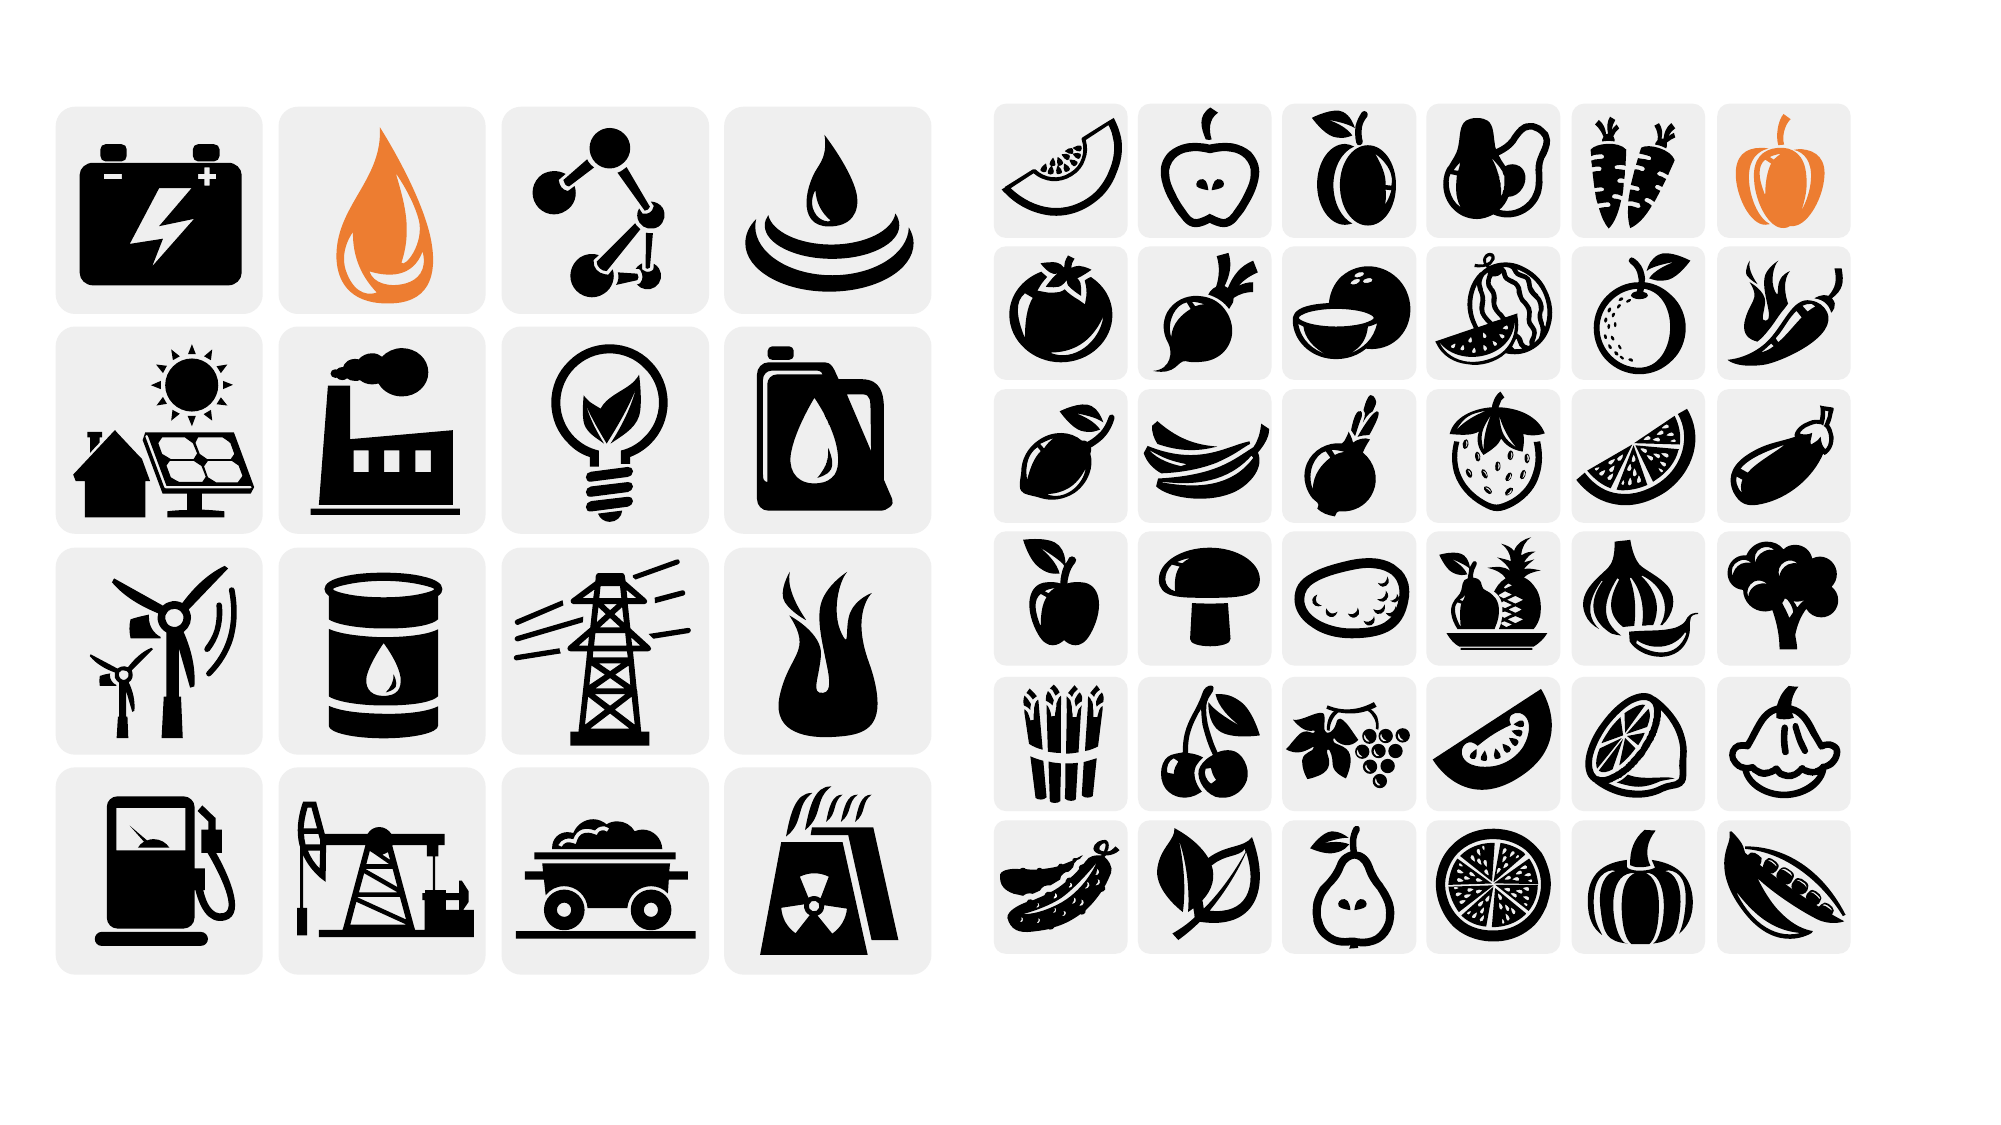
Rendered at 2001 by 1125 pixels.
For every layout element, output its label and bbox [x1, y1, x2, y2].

text_box [1137, 531, 1272, 666]
text_box [1587, 444, 1633, 489]
text_box [1049, 684, 1060, 696]
text_box [336, 127, 434, 304]
text_box [993, 389, 1128, 523]
text_box [1023, 538, 1100, 646]
text_box [724, 106, 932, 314]
text_box [1745, 846, 1846, 917]
text_box [73, 430, 151, 518]
text_box [1654, 123, 1676, 149]
text_box [567, 573, 652, 746]
text_box [1446, 633, 1548, 650]
text_box [1160, 142, 1260, 228]
text_box [513, 648, 561, 661]
text_box [767, 346, 794, 360]
text_box [1282, 531, 1417, 666]
text_box [745, 219, 914, 292]
text_box [1746, 852, 1762, 868]
text_box [1046, 695, 1062, 754]
text_box [993, 531, 1128, 666]
text_box [278, 326, 486, 534]
text_box [1426, 389, 1561, 523]
text_box [1432, 688, 1552, 790]
text_box [1493, 858, 1539, 885]
text_box [1085, 696, 1103, 752]
text_box [1137, 676, 1272, 812]
text_box [1351, 411, 1362, 437]
text_box [1626, 708, 1650, 735]
text_box [1310, 826, 1395, 949]
text_box [310, 508, 460, 515]
text_box [514, 616, 584, 642]
text_box [1571, 531, 1706, 666]
text_box [1282, 820, 1417, 954]
text_box [1571, 103, 1706, 238]
text_box [1646, 253, 1691, 281]
text_box [1717, 676, 1851, 812]
text_box [1282, 389, 1417, 523]
text_box [1717, 389, 1851, 523]
text_box [1585, 693, 1687, 798]
text_box [1362, 728, 1377, 744]
text_box [1081, 758, 1097, 798]
text_box [993, 103, 1128, 238]
text_box [1717, 103, 1851, 238]
text_box [1355, 744, 1370, 759]
text_box [597, 510, 623, 522]
text_box [94, 931, 208, 946]
text_box [1395, 728, 1410, 743]
text_box [1746, 260, 1758, 285]
text_box [786, 792, 813, 837]
text_box [1426, 676, 1561, 812]
text_box [514, 600, 564, 625]
text_box [1426, 246, 1561, 380]
text_box [1026, 688, 1037, 700]
text_box [1717, 531, 1851, 666]
text_box [318, 385, 453, 505]
text_box [806, 134, 858, 227]
text_box [1814, 268, 1843, 313]
text_box [1629, 612, 1699, 657]
text_box [1571, 820, 1706, 954]
text_box [1007, 839, 1120, 933]
text_box [756, 362, 893, 511]
text_box [1571, 676, 1706, 812]
text_box [216, 364, 228, 374]
text_box [724, 326, 932, 534]
text_box [524, 863, 688, 909]
text_box [328, 705, 439, 739]
text_box [1388, 743, 1403, 759]
text_box [1435, 252, 1553, 365]
text_box [1426, 820, 1561, 954]
text_box [1304, 431, 1376, 517]
text_box [1326, 702, 1377, 714]
text_box [1448, 885, 1494, 913]
text_box [1282, 103, 1417, 238]
text_box [596, 223, 641, 272]
text_box [55, 547, 263, 755]
text_box [324, 572, 443, 629]
text_box [79, 144, 242, 286]
text_box [840, 794, 858, 822]
text_box [585, 496, 634, 512]
text_box [156, 364, 167, 374]
text_box [1311, 110, 1397, 226]
text_box [1493, 842, 1526, 883]
text_box [1362, 759, 1378, 774]
text_box [501, 106, 710, 314]
text_box [1294, 558, 1410, 639]
text_box [1282, 676, 1417, 812]
text_box [632, 559, 680, 580]
text_box [1156, 423, 1270, 499]
text_box [1201, 107, 1219, 141]
text_box [1717, 820, 1851, 954]
text_box [1727, 300, 1829, 366]
text_box [1744, 260, 1791, 342]
text_box [1596, 737, 1622, 769]
text_box [993, 246, 1128, 380]
text_box [278, 106, 486, 314]
text_box [855, 794, 872, 822]
text_box [328, 628, 439, 706]
text_box [1595, 116, 1620, 142]
text_box [805, 786, 832, 831]
text_box [1024, 699, 1043, 750]
text_box [1380, 758, 1395, 774]
text_box [1627, 146, 1675, 229]
text_box [171, 409, 180, 421]
text_box [1030, 756, 1047, 800]
text_box [1137, 246, 1272, 380]
text_box [1587, 859, 1693, 945]
text_box [1619, 738, 1636, 766]
text_box [1717, 246, 1851, 380]
text_box [1158, 547, 1260, 598]
text_box [570, 254, 614, 298]
text_box [1461, 886, 1494, 927]
text_box [1282, 246, 1417, 380]
text_box [1729, 685, 1841, 799]
text_box [55, 106, 263, 314]
text_box [534, 852, 676, 860]
text_box [1571, 389, 1706, 523]
text_box [1727, 541, 1839, 650]
text_box [1208, 252, 1258, 309]
text_box [216, 397, 228, 406]
text_box [297, 801, 474, 938]
text_box [1735, 147, 1825, 229]
text_box [1762, 858, 1834, 918]
text_box [1045, 691, 1054, 706]
text_box [585, 466, 634, 482]
text_box [1583, 539, 1674, 636]
text_box [1137, 820, 1272, 954]
text_box [223, 380, 233, 390]
text_box [1157, 828, 1260, 941]
text_box [1019, 404, 1115, 500]
text_box [1426, 103, 1561, 238]
text_box [637, 201, 665, 229]
text_box [1452, 441, 1543, 512]
text_box [165, 358, 219, 412]
text_box [1357, 411, 1379, 437]
text_box [1190, 603, 1231, 647]
text_box [501, 767, 710, 975]
text_box [1143, 441, 1251, 474]
text_box [724, 767, 932, 975]
text_box [1598, 738, 1624, 773]
text_box [156, 396, 167, 406]
text_box [826, 794, 843, 822]
text_box [106, 796, 236, 929]
text_box [187, 415, 196, 427]
text_box [188, 344, 196, 355]
text_box [1292, 266, 1411, 360]
text_box [1435, 828, 1551, 942]
text_box [1137, 389, 1272, 523]
text_box [993, 676, 1128, 812]
text_box [1593, 257, 1686, 375]
text_box [142, 432, 255, 518]
text_box [1448, 858, 1492, 885]
text_box [760, 842, 868, 955]
text_box [55, 326, 263, 534]
text_box [278, 767, 486, 975]
text_box [1000, 855, 1084, 896]
text_box [1491, 888, 1526, 928]
text_box [1635, 445, 1680, 482]
text_box [1730, 405, 1834, 506]
text_box [501, 326, 710, 534]
text_box [1576, 408, 1696, 506]
text_box [1378, 728, 1393, 744]
text_box [1064, 762, 1078, 801]
text_box [89, 565, 238, 739]
text_box [589, 127, 631, 169]
text_box [1571, 246, 1706, 380]
text_box [1724, 831, 1845, 939]
text_box [551, 344, 668, 467]
text_box [1495, 884, 1538, 911]
text_box [617, 167, 650, 211]
text_box [1066, 696, 1082, 754]
text_box [1601, 717, 1624, 744]
text_box [171, 349, 180, 361]
text_box [501, 547, 710, 755]
text_box [635, 263, 661, 290]
text_box [1285, 712, 1359, 780]
text_box [645, 232, 653, 269]
text_box [1001, 117, 1122, 216]
text_box [1624, 704, 1646, 733]
text_box [616, 272, 639, 285]
text_box [1023, 695, 1031, 710]
text_box [1362, 395, 1377, 423]
text_box [515, 889, 696, 939]
text_box [648, 627, 691, 639]
text_box [330, 348, 429, 397]
text_box [203, 409, 213, 421]
text_box [1627, 732, 1645, 746]
text_box [1074, 692, 1083, 707]
text_box [532, 171, 576, 215]
text_box [724, 547, 932, 755]
text_box [1090, 685, 1100, 697]
text_box [778, 571, 878, 738]
text_box [1634, 415, 1681, 445]
text_box [1048, 761, 1061, 803]
text_box [55, 767, 263, 975]
text_box [1443, 117, 1551, 220]
text_box [1040, 255, 1092, 296]
text_box [204, 349, 213, 361]
text_box [585, 482, 634, 497]
text_box [1367, 708, 1379, 730]
text_box [1777, 113, 1791, 146]
text_box [1372, 773, 1388, 789]
text_box [1152, 295, 1233, 372]
text_box [1152, 421, 1218, 451]
text_box [1460, 842, 1495, 882]
text_box [764, 213, 900, 259]
text_box [1590, 143, 1627, 229]
text_box [1426, 531, 1561, 666]
text_box [993, 820, 1128, 954]
text_box [1068, 685, 1078, 697]
text_box [1439, 552, 1499, 630]
text_box [1487, 537, 1541, 630]
text_box [1449, 391, 1545, 462]
text_box [1161, 685, 1260, 798]
text_box [1616, 445, 1648, 491]
text_box [1616, 774, 1675, 787]
text_box [278, 547, 486, 755]
text_box [552, 819, 663, 850]
text_box [1096, 692, 1104, 707]
text_box [1009, 271, 1113, 363]
text_box [1137, 103, 1272, 238]
text_box [1371, 743, 1386, 759]
text_box [810, 827, 899, 941]
text_box [563, 159, 595, 187]
text_box [1630, 829, 1656, 868]
text_box [150, 380, 161, 390]
text_box [654, 590, 686, 604]
